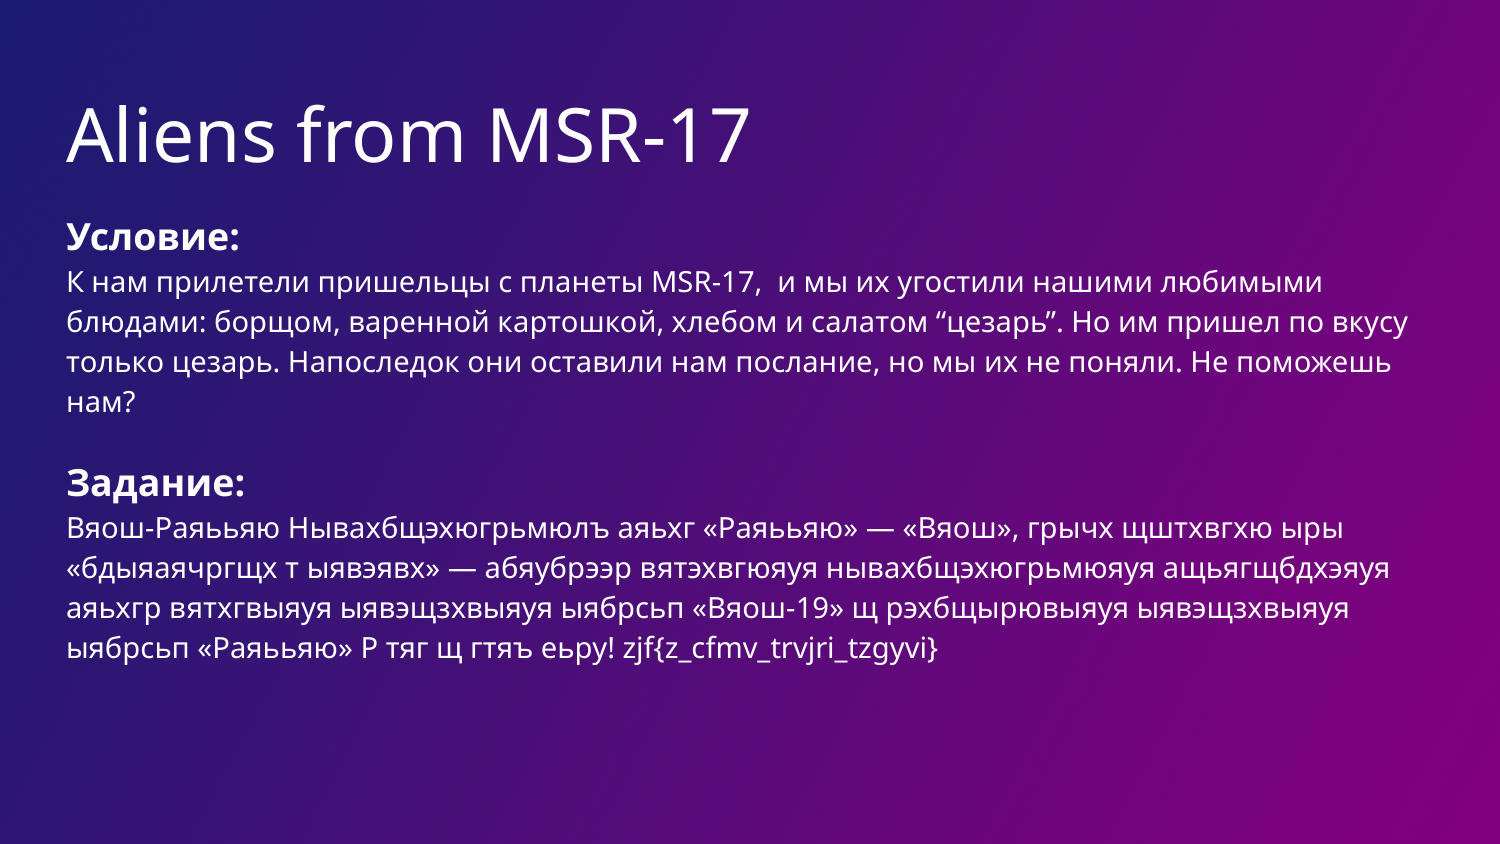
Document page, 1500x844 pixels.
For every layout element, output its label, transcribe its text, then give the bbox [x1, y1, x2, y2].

title Aliens from MSR-17 [51, 72, 1449, 167]
list Условие: К нам прилетели пришельцы с планеты MSR-17, и мы их угостили нашими любимыми блюдами: борщом, варенной картошкой, хлебом и салатом “цезарь”. Но им пришел по вкусу только цезарь. Напоследок они оставили нам послание, но мы их не поняли. Не поможешь нам? Задание: Вяош-Раяььяю Нывахбщэхюгрьмюлъ аяьхг «Раяььяю» — «Вяош», грычх щштхвгхю ыры «бдыяаячргщх т ыявэявх» — абяубрээр вятэхвгюяуя нывахбщэхюгрьмюяуя ащьягщбдхэяуя аяьхгр вятхгвыяуя ыявэщзхвыяуя ыябрсьп «Вяош-19» щ рэхбщырювыяуя ыявэщзхвыяуя ыябрсьп «Раяььяю» Р тяг щ гтяъ еьру! zjf{z_cfmv_trvjri_tzgyvi} [51, 191, 1449, 752]
picture [0, 0, 1500, 844]
